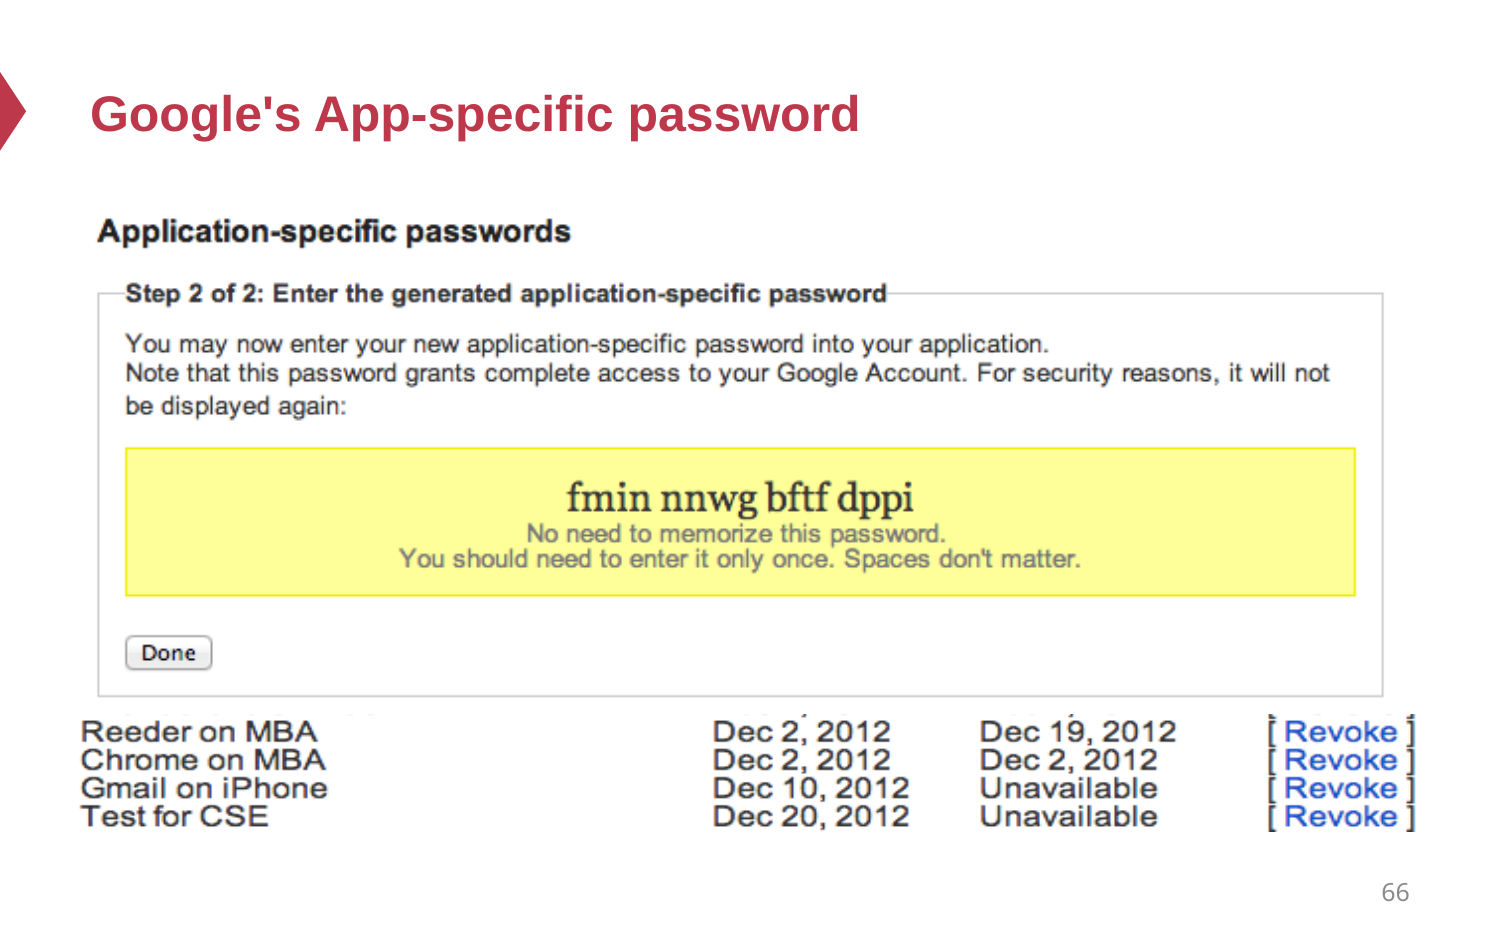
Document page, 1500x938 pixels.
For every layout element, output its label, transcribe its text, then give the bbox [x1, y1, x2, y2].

slide_number 66 [1074, 868, 1425, 919]
title Google's App-specific password [75, 37, 1425, 186]
picture [64, 197, 1430, 832]
